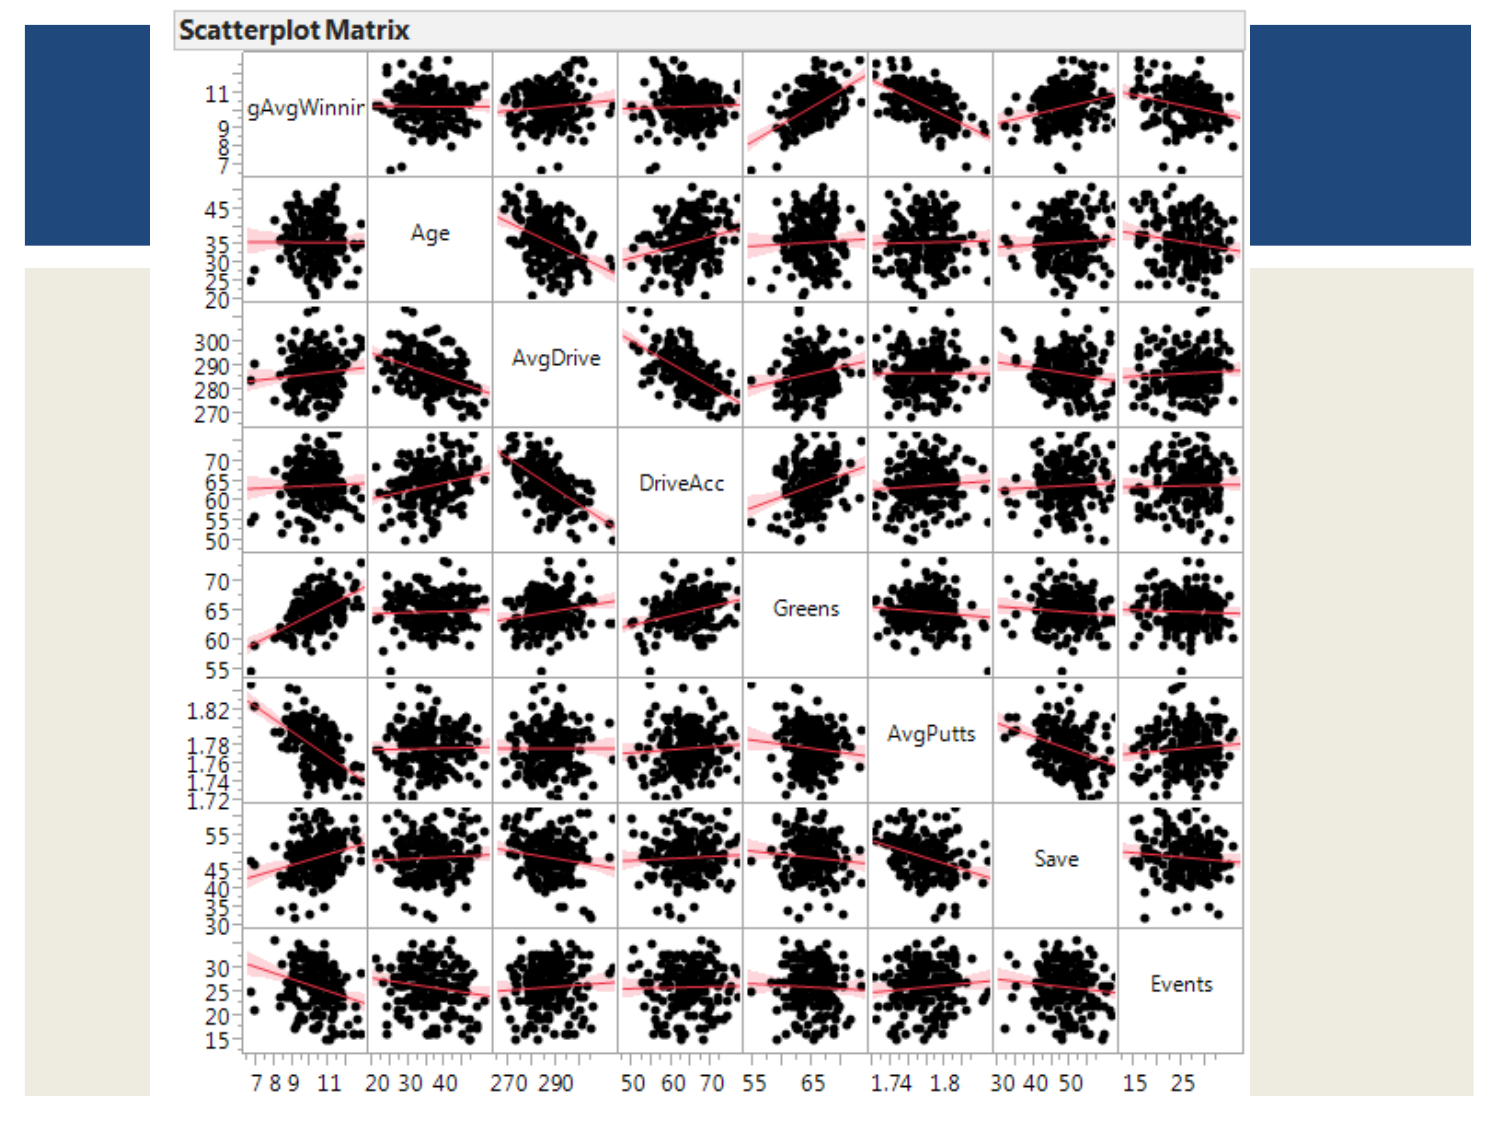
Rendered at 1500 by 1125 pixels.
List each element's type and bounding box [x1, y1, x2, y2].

picture [149, 5, 1251, 1121]
